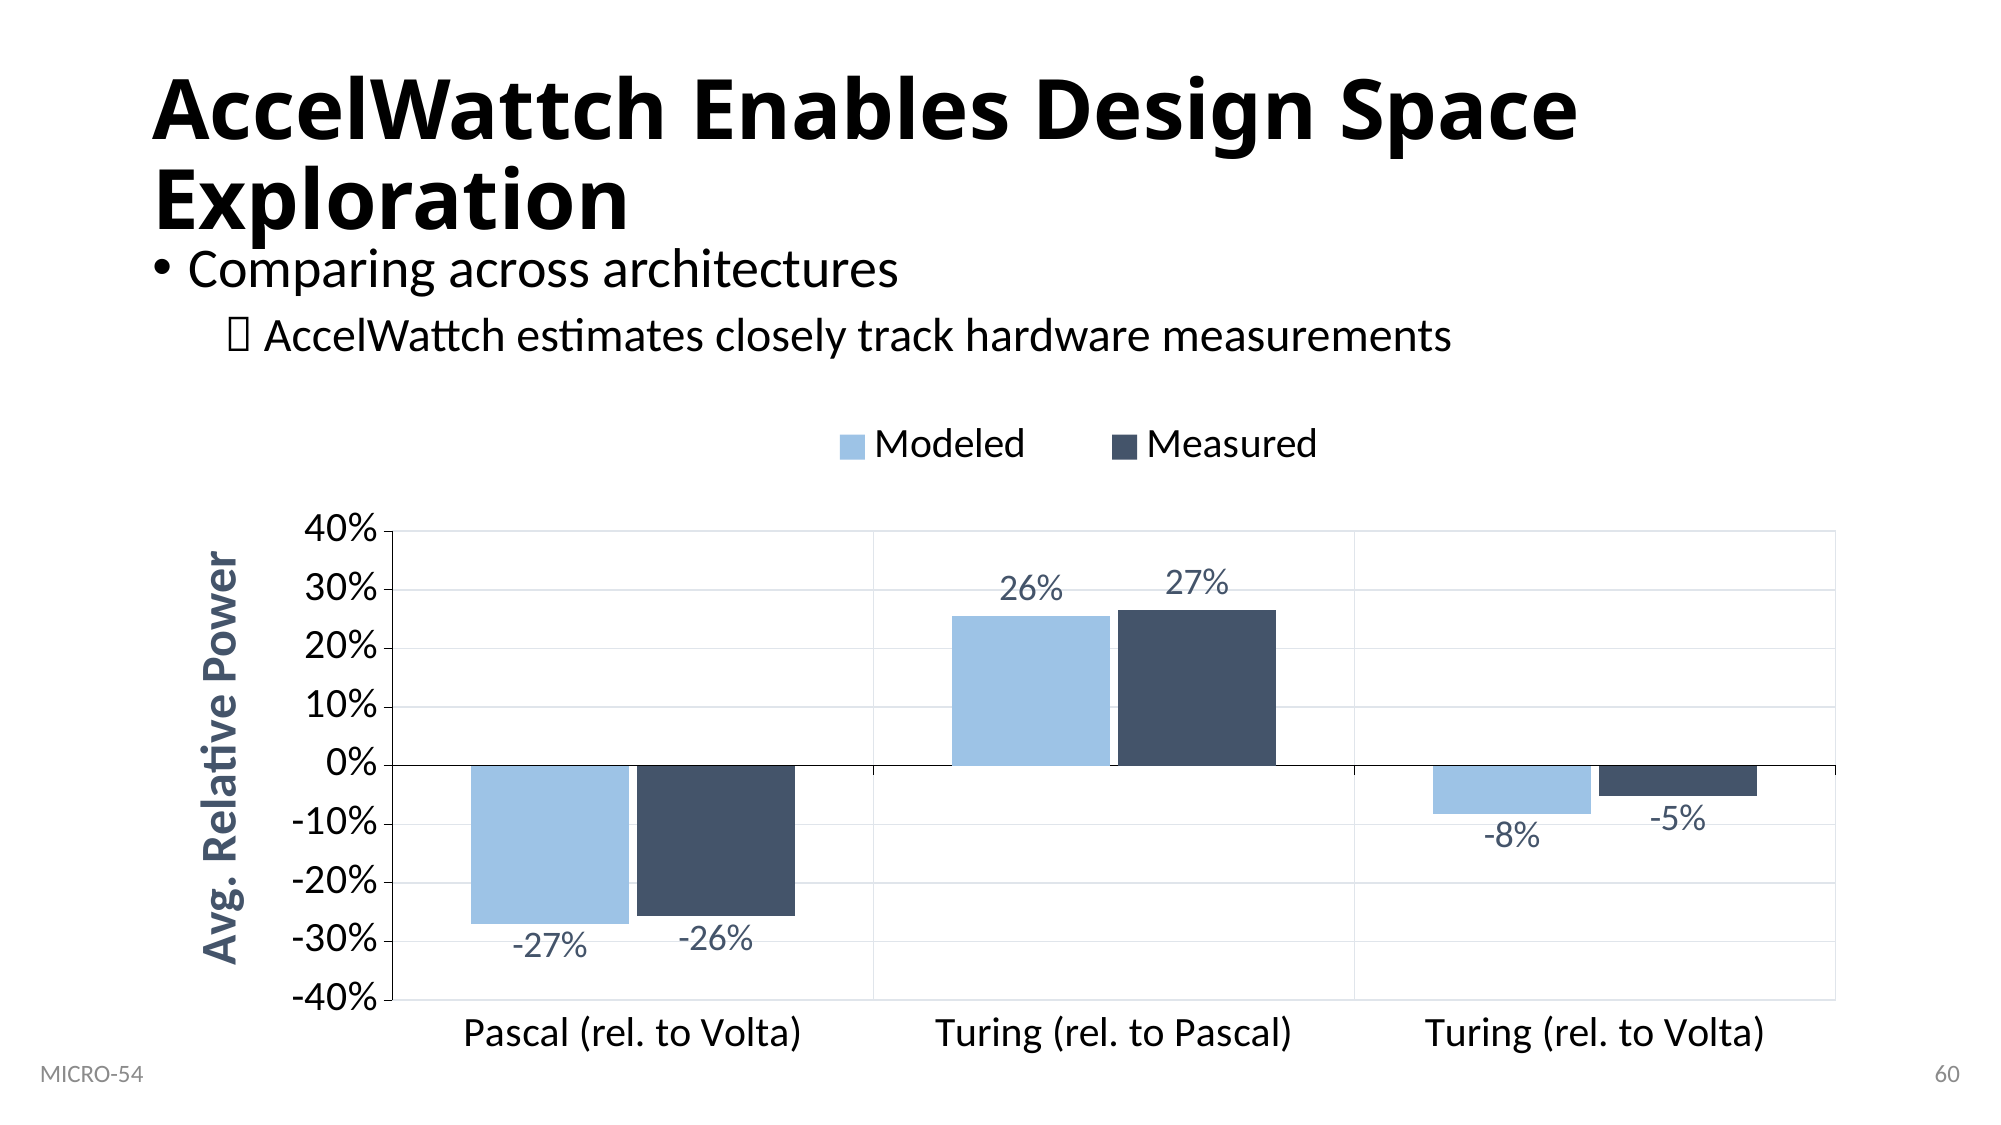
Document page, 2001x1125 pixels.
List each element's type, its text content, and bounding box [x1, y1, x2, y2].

list Comparing across architectures  AccelWattch estimates closely track hardware measurements [137, 232, 1699, 370]
slide_number 60 [1911, 1042, 1975, 1103]
title AccelWattch Enables Design Space Exploration [137, 59, 1863, 278]
chart [182, 400, 1851, 1103]
text_box MICRO-54 [24, 1042, 182, 1103]
